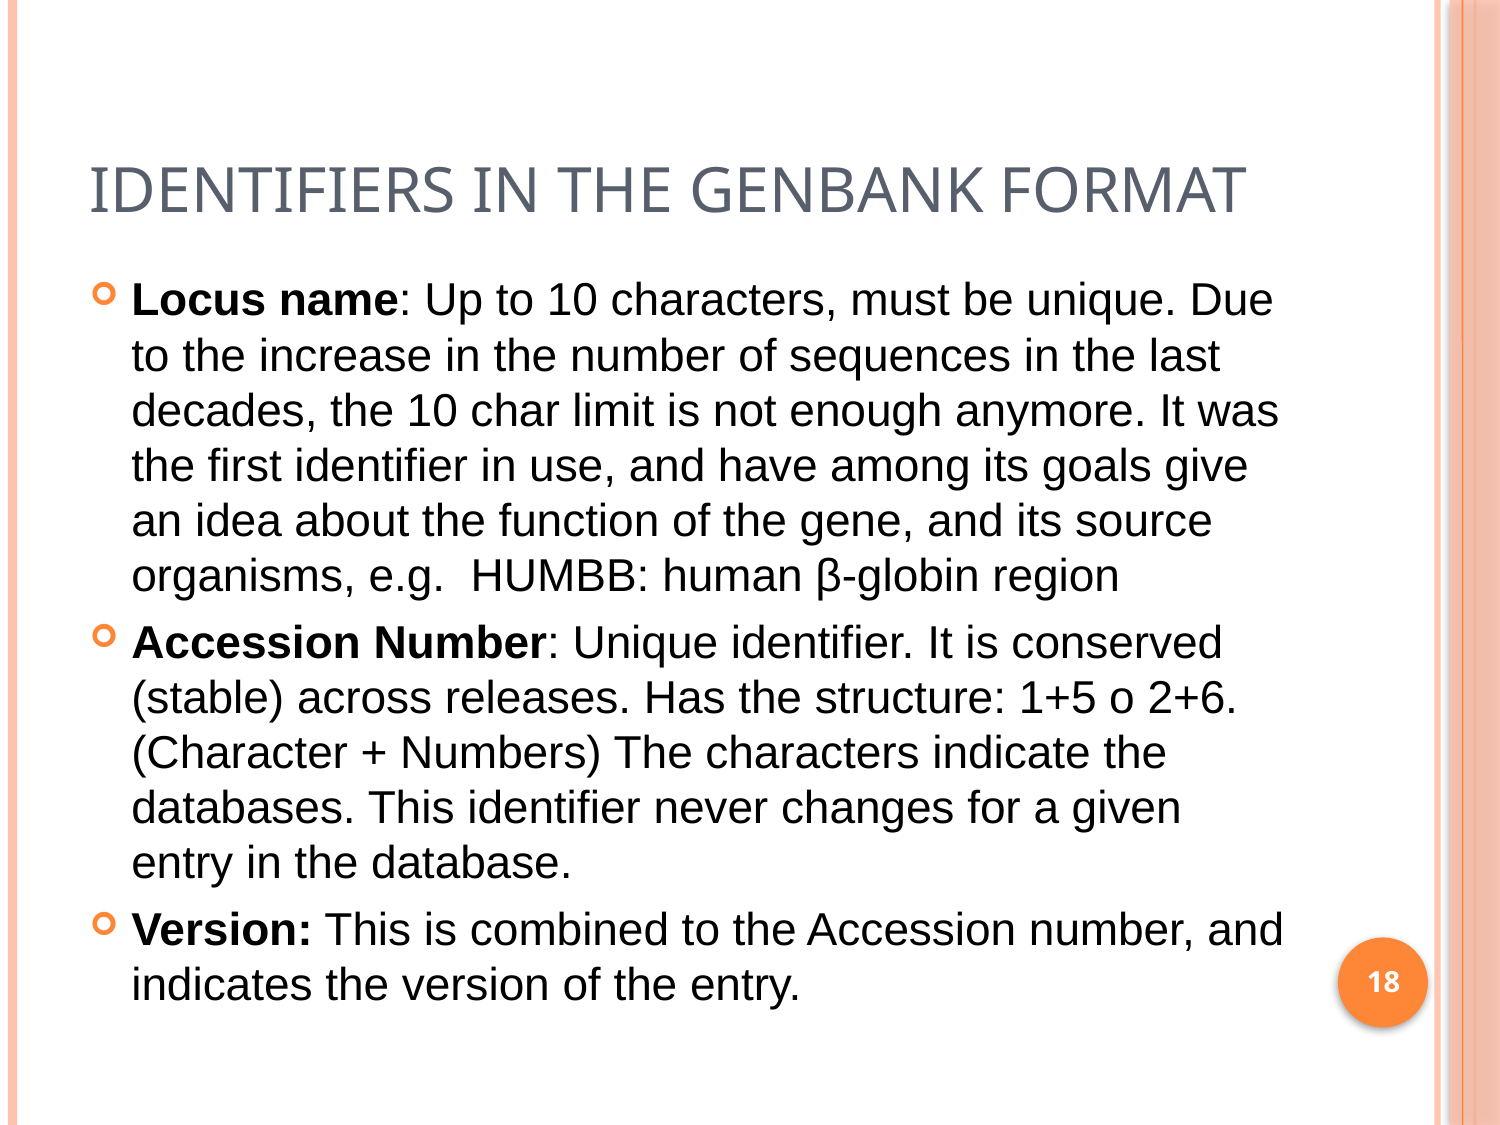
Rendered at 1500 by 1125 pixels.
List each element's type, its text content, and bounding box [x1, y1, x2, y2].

list Locus name: Up to 10 characters, must be unique. Due to the increase in the number of sequences in the last decades, the 10 char limit is not enough anymore. It was the first identifier in use, and have among its goals give an idea about the function of the gene, and its source organisms, e.g. HUMBB: human β-globin region Accession Number: Unique identifier. It is conserved (stable) across releases. Has the structure: 1+5 o 2+6. (Character + Numbers) The characters indicate the databases. This identifier never changes for a given entry in the database. Version: This is combined to the Accession number, and indicates the version of the entry. [75, 262, 1300, 1062]
title Identifiers in the GenBank format [75, 45, 1300, 233]
slide_number 18 [1333, 940, 1434, 1027]
